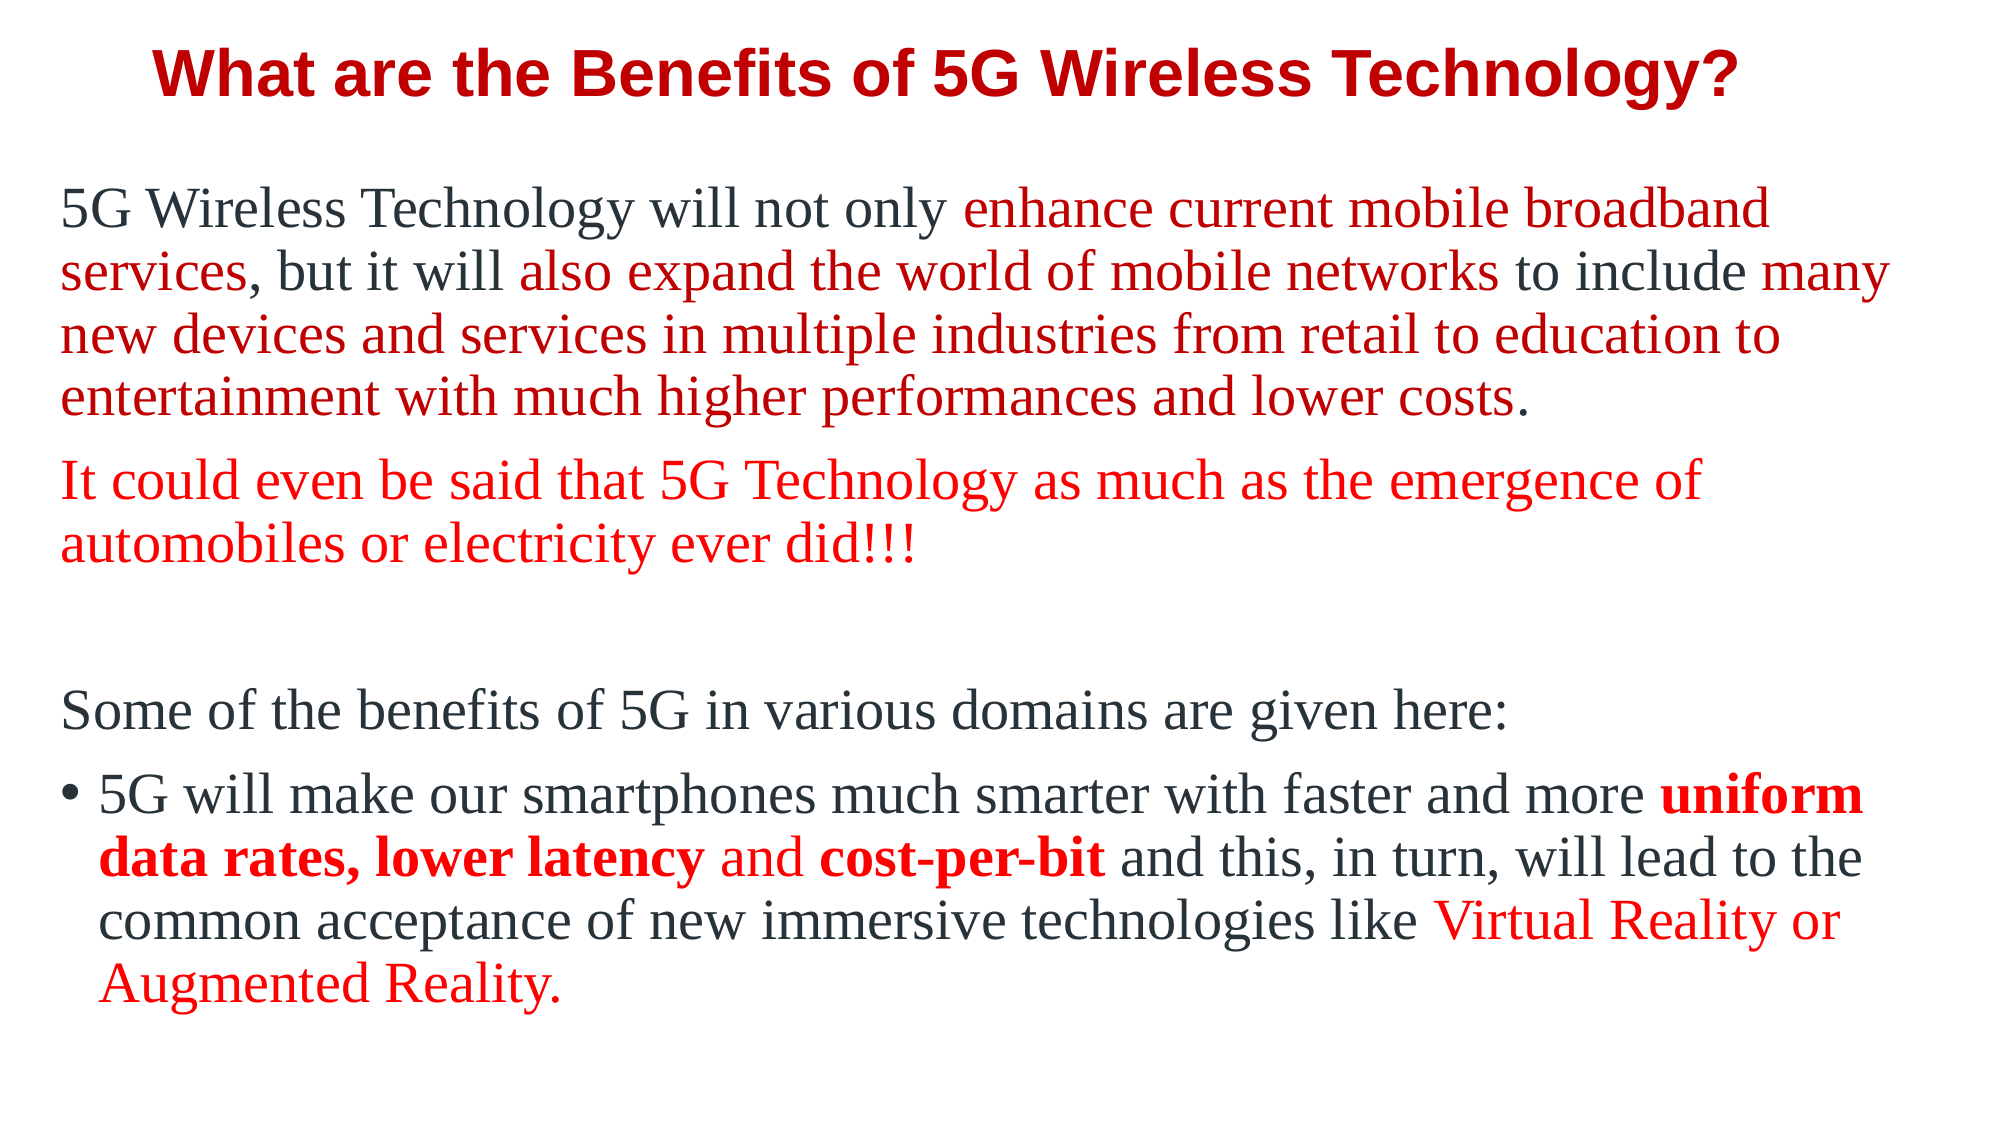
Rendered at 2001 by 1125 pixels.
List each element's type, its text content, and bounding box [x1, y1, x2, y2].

list 5G Wireless Technology will not only enhance current mobile broadband services, but it will also expand the world of mobile networks to include many new devices and services in multiple industries from retail to education to entertainment with much higher performances and lower costs. It could even be said that 5G Technology as much as the emergence of automobiles or electricity ever did!!! Some of the benefits of 5G in various domains are given here: 5G will make our smartphones much smarter with faster and more uniform data rates, lower latency and cost-per-bit and this, in turn, will lead to the common acceptance of new immersive technologies like Virtual Reality or Augmented Reality. [45, 169, 1953, 1092]
title What are the Benefits of 5G Wireless Technology? [137, 59, 1953, 169]
